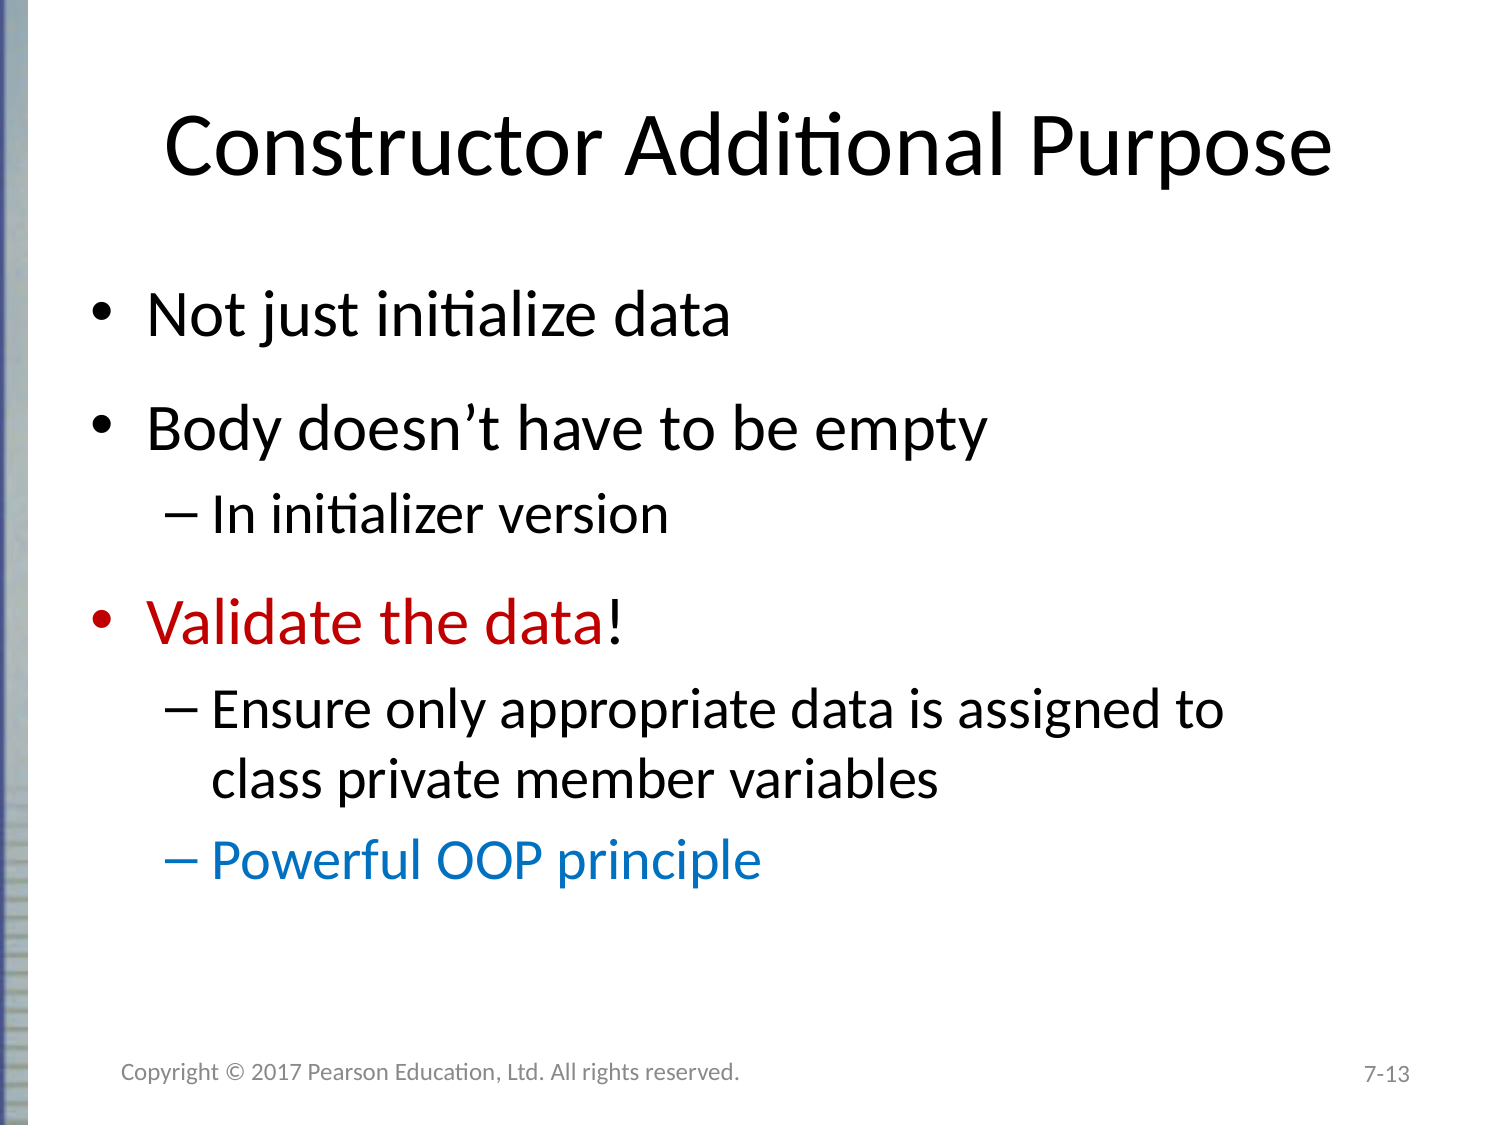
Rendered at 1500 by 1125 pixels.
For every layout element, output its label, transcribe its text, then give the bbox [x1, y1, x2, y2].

picture [0, 0, 28, 1125]
slide_number 7-13 [1074, 1042, 1425, 1103]
title Constructor Additional Purpose [75, 45, 1425, 233]
footer Copyright © 2017 Pearson Education, Ltd. All rights reserved. [75, 1040, 788, 1100]
list Not just initialize data Body doesn’t have to be empty In initializer version Validate the data! Ensure only appropriate data is assigned to class private member variables Powerful OOP principle [75, 262, 1425, 1005]
